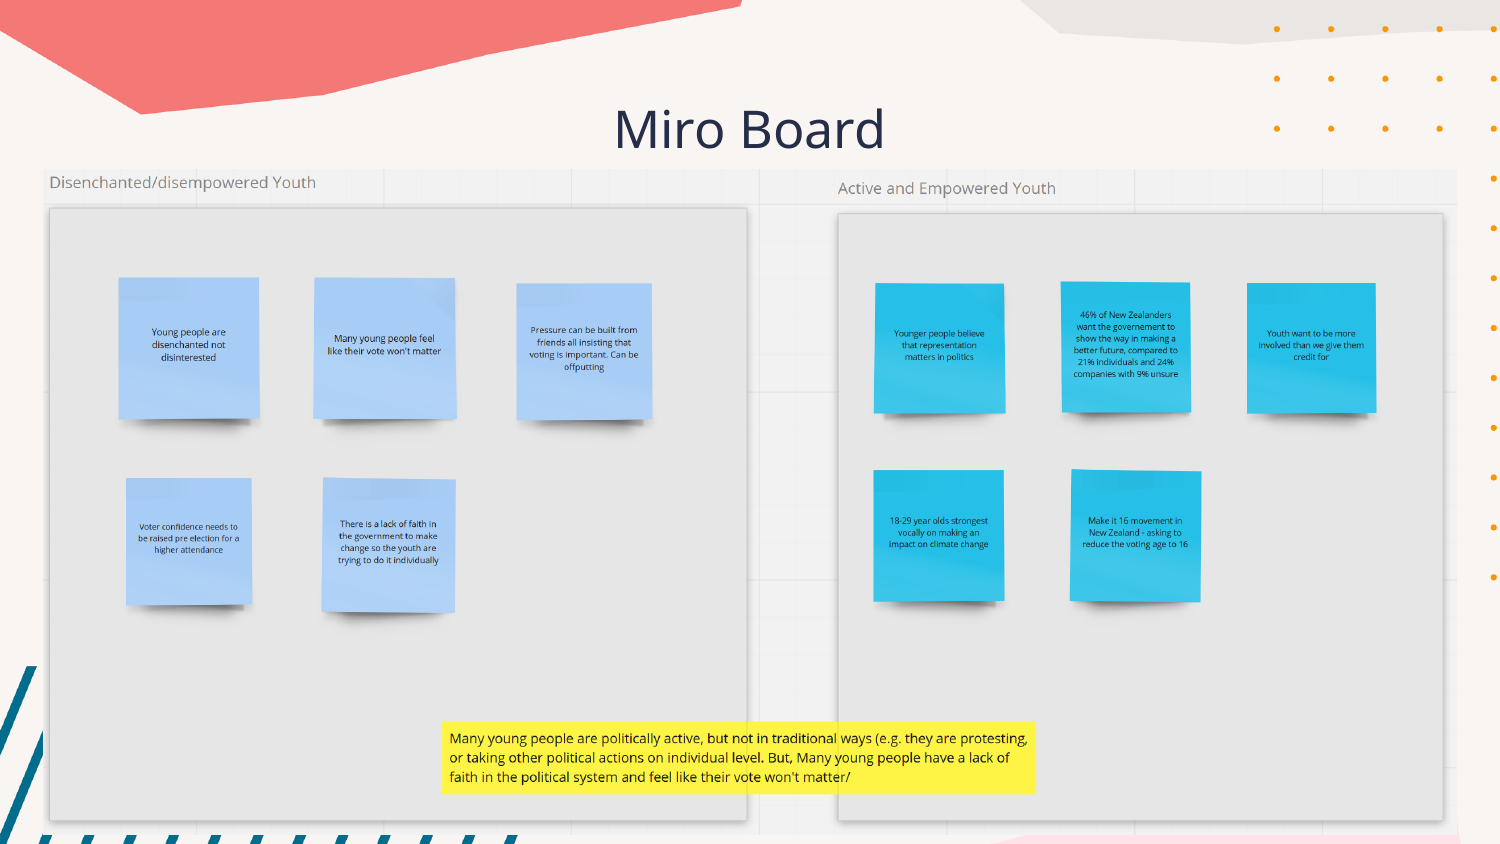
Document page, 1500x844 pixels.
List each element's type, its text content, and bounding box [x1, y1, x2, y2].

title Miro Board [116, 87, 1384, 167]
picture [0, 0, 1500, 844]
